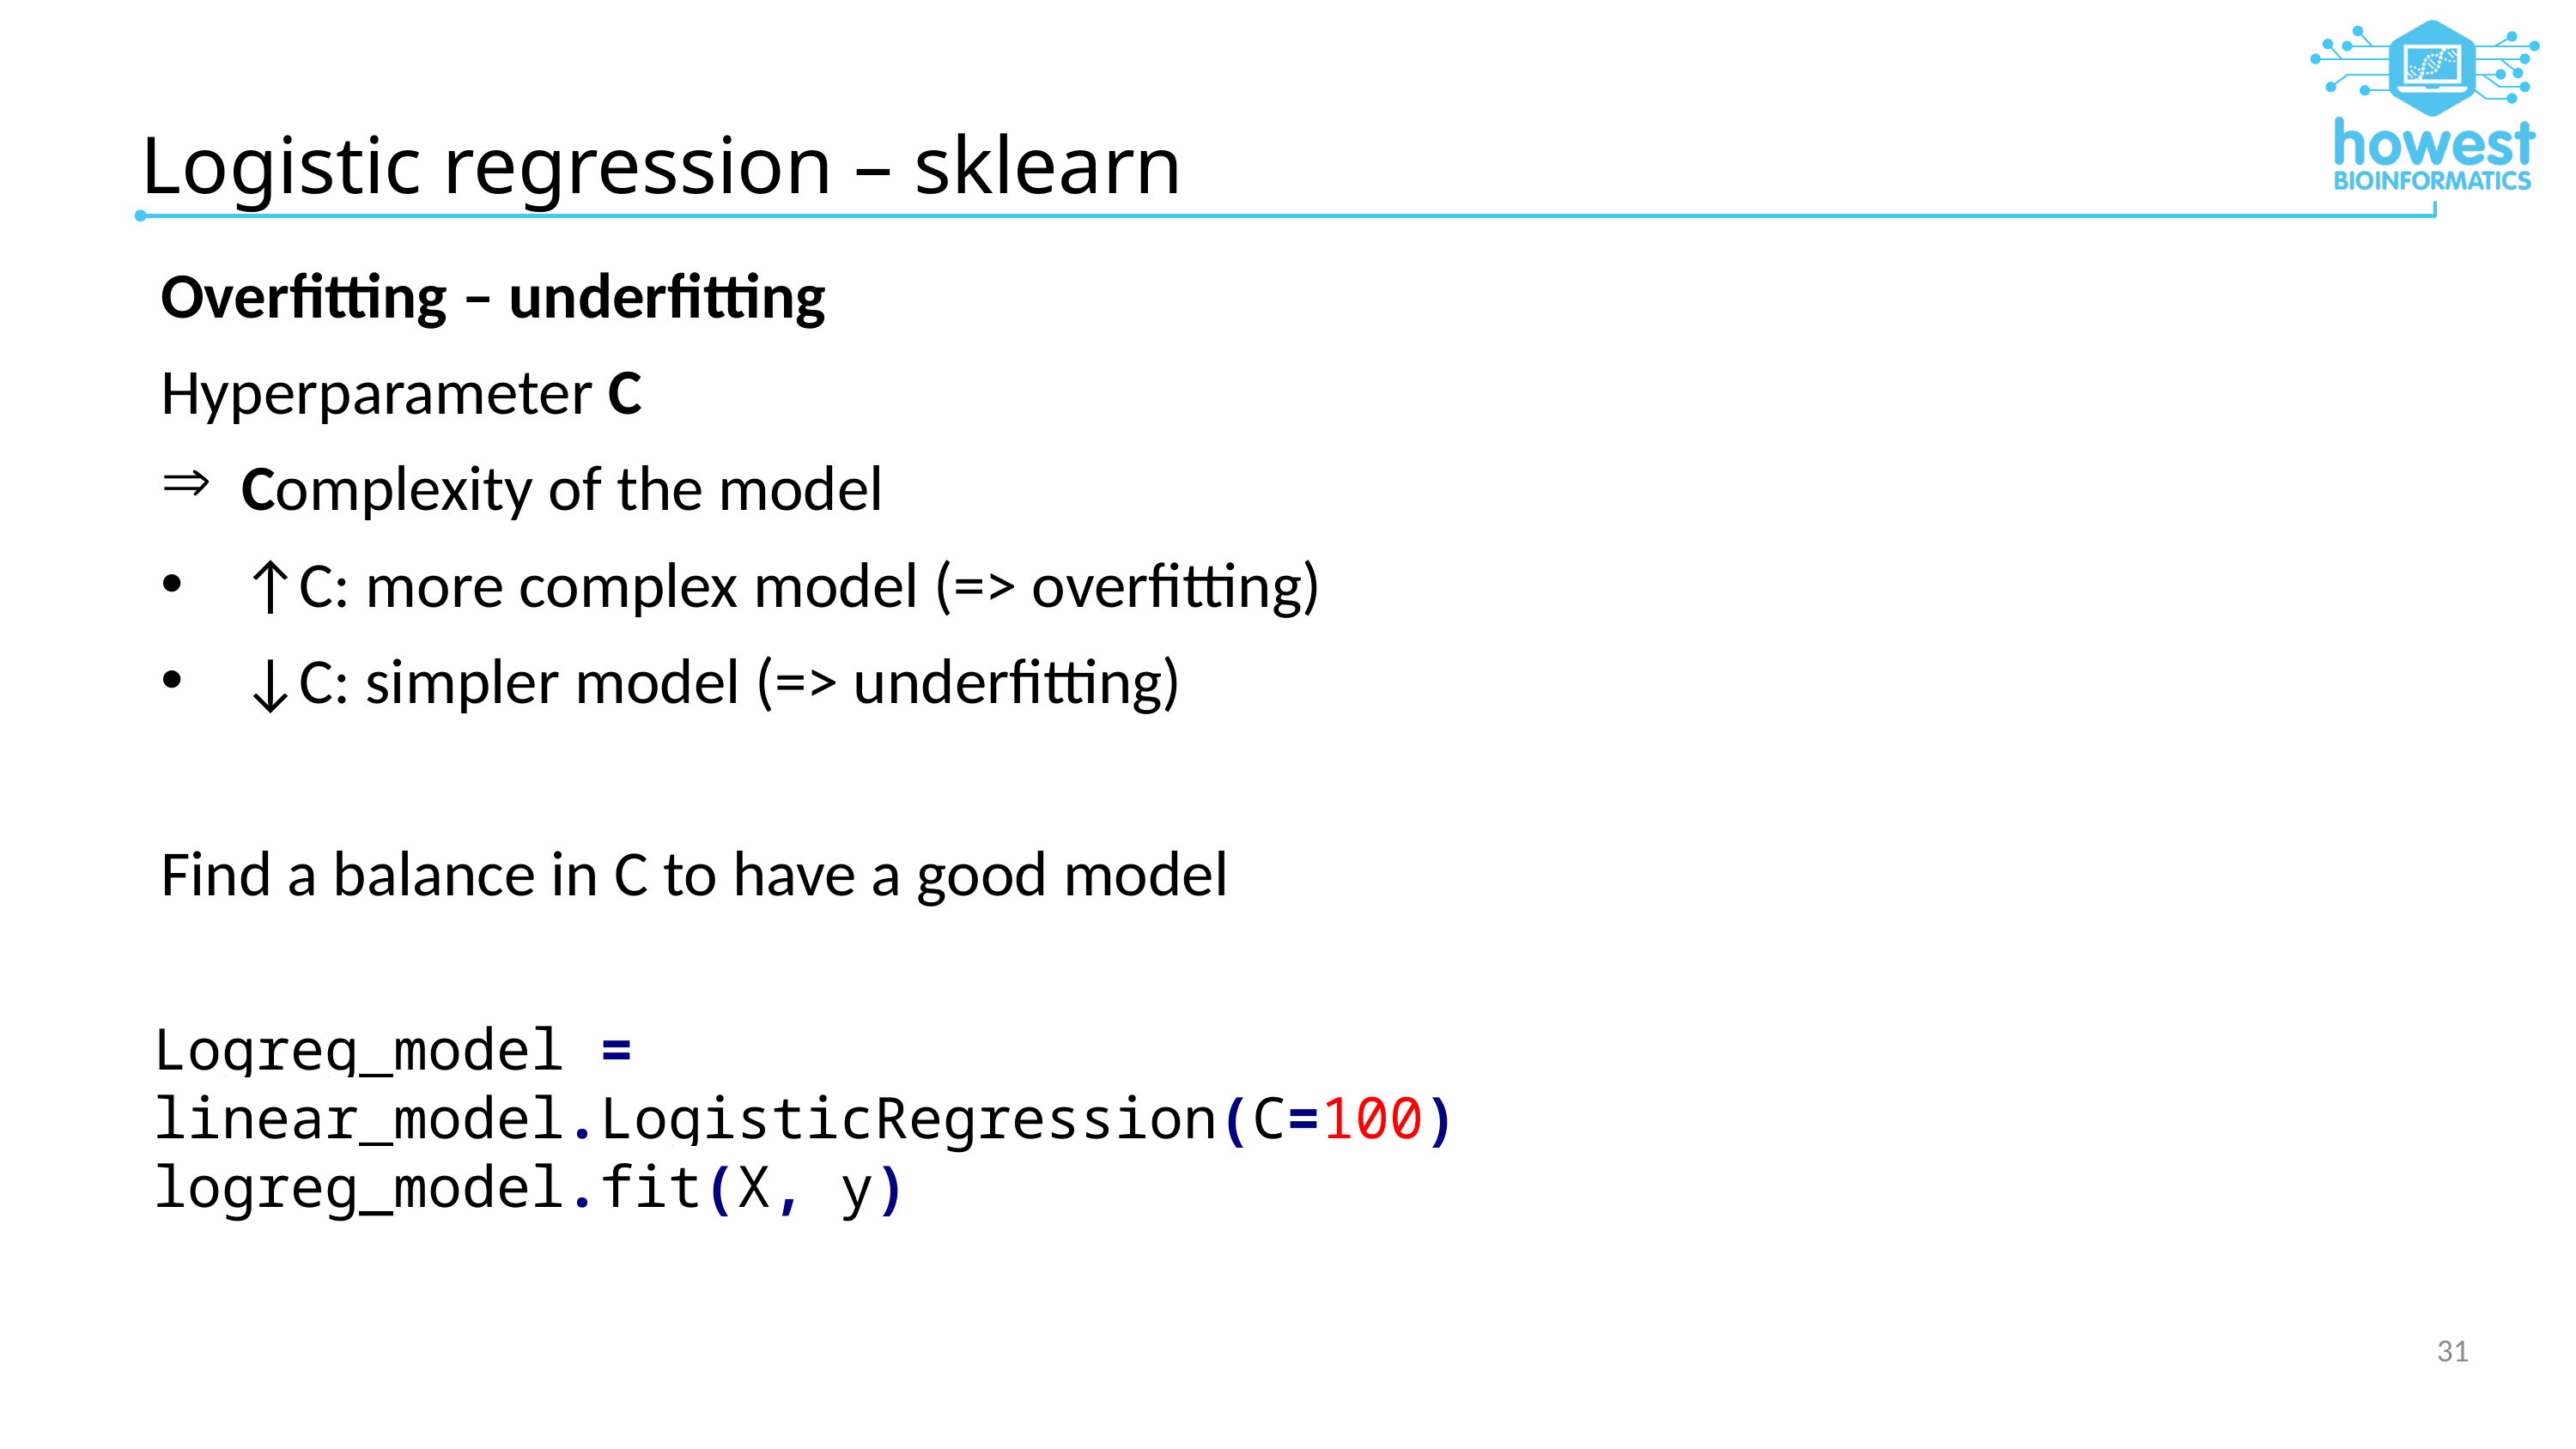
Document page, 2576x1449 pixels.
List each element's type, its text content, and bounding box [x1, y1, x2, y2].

title Logistic regression – sklearn [140, 124, 2252, 215]
picture [2312, 0, 2559, 228]
text_box Logreg_model = linear_model.LogisticRegression(C=100) logreg_model.fit(X, y) [140, 1006, 1923, 1225]
slide_number 31 [2341, 1310, 2482, 1388]
list Overfitting – underfitting Hyperparameter C Complexity of the model ↑C: more complex model (=> overfitting) ↓C: simpler model (=> underfitting) Find a balance in C to have a good model [148, 256, 2483, 1116]
